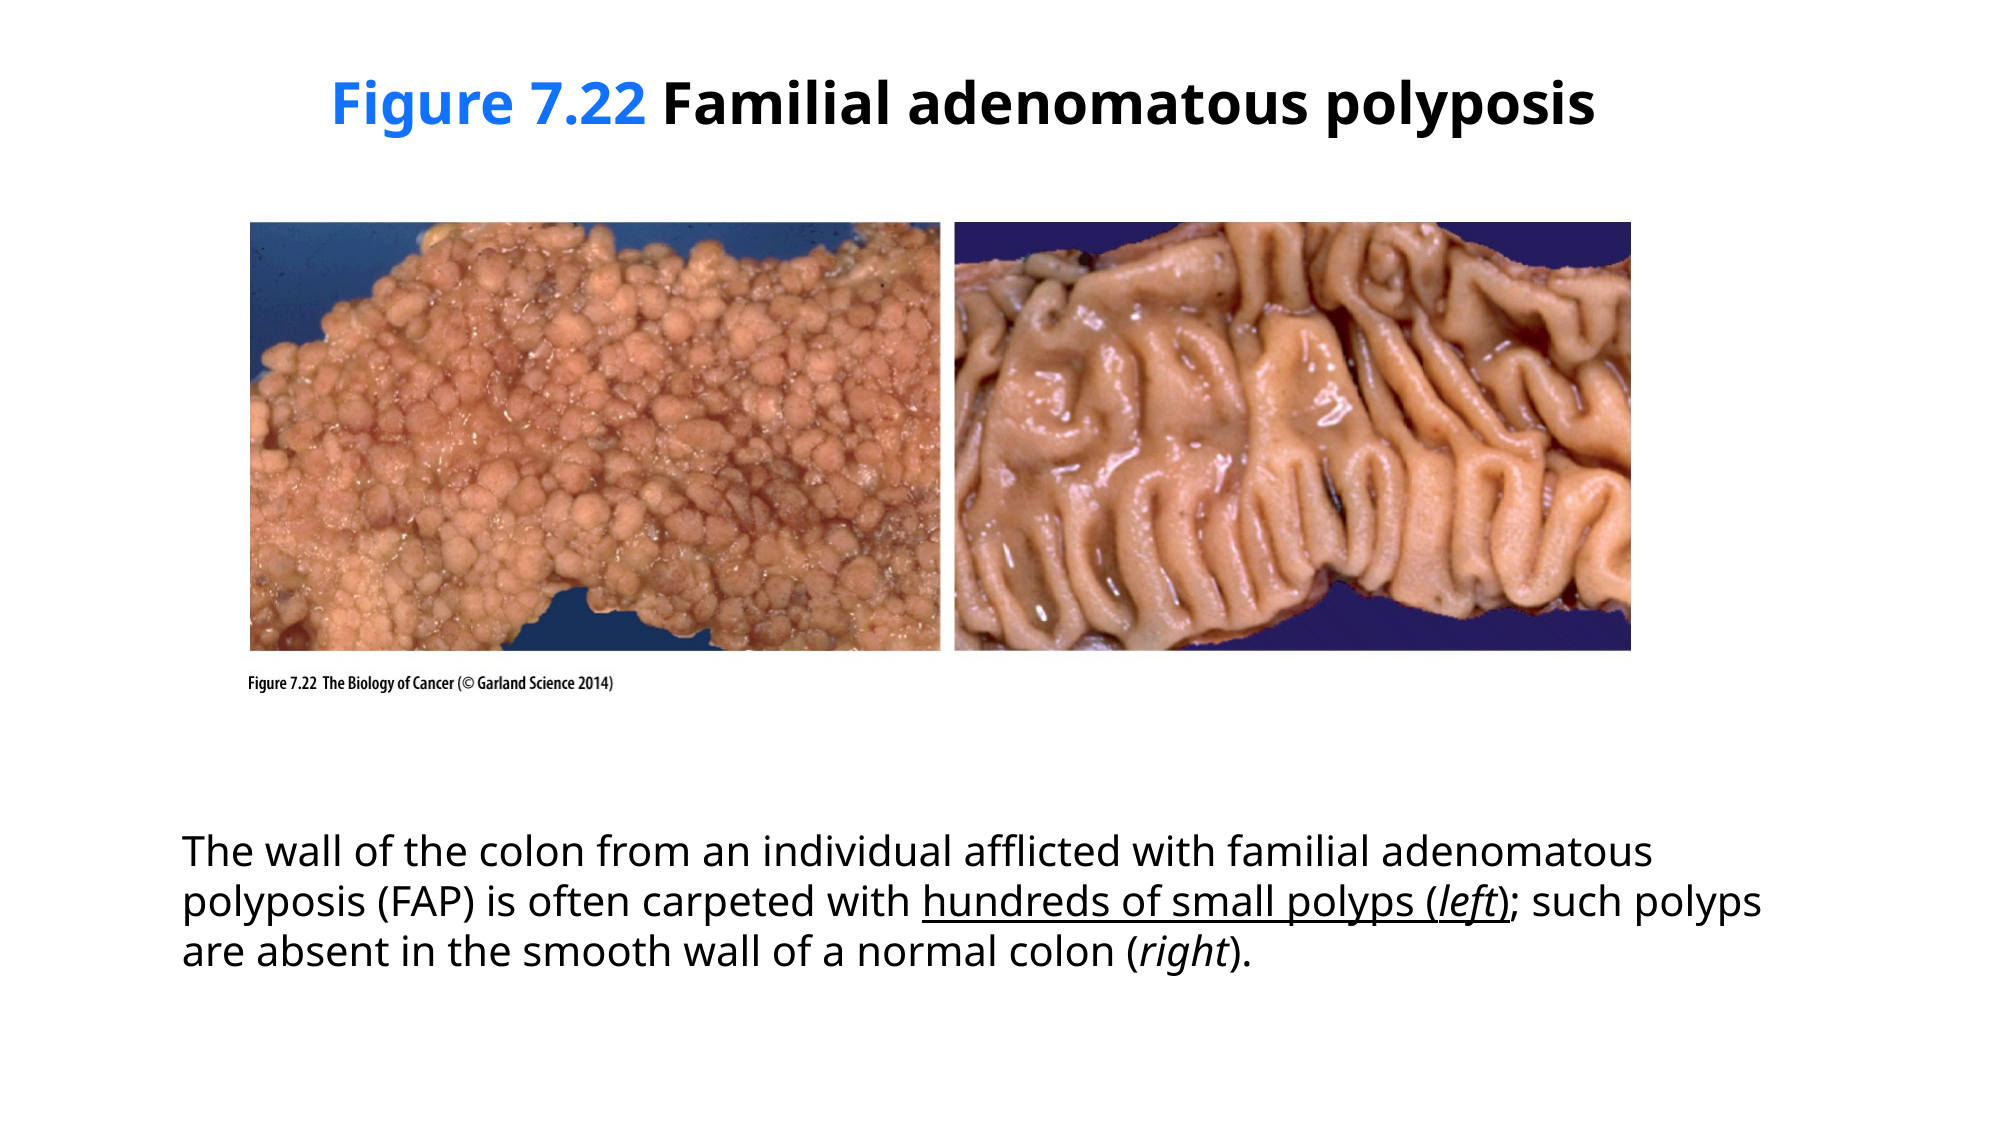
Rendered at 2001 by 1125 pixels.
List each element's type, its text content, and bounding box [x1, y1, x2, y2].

picture [240, 212, 1641, 697]
text_box Figure 7.22 Familial adenomatous polyposis [315, 58, 1641, 144]
text_box The wall of the colon from an individual afflicted with familial adenomatous polyposis (FAP) is often carpeted with hundreds of small polyps (left); such polyps are absent in the smooth wall of a normal colon (right). [167, 817, 1789, 983]
